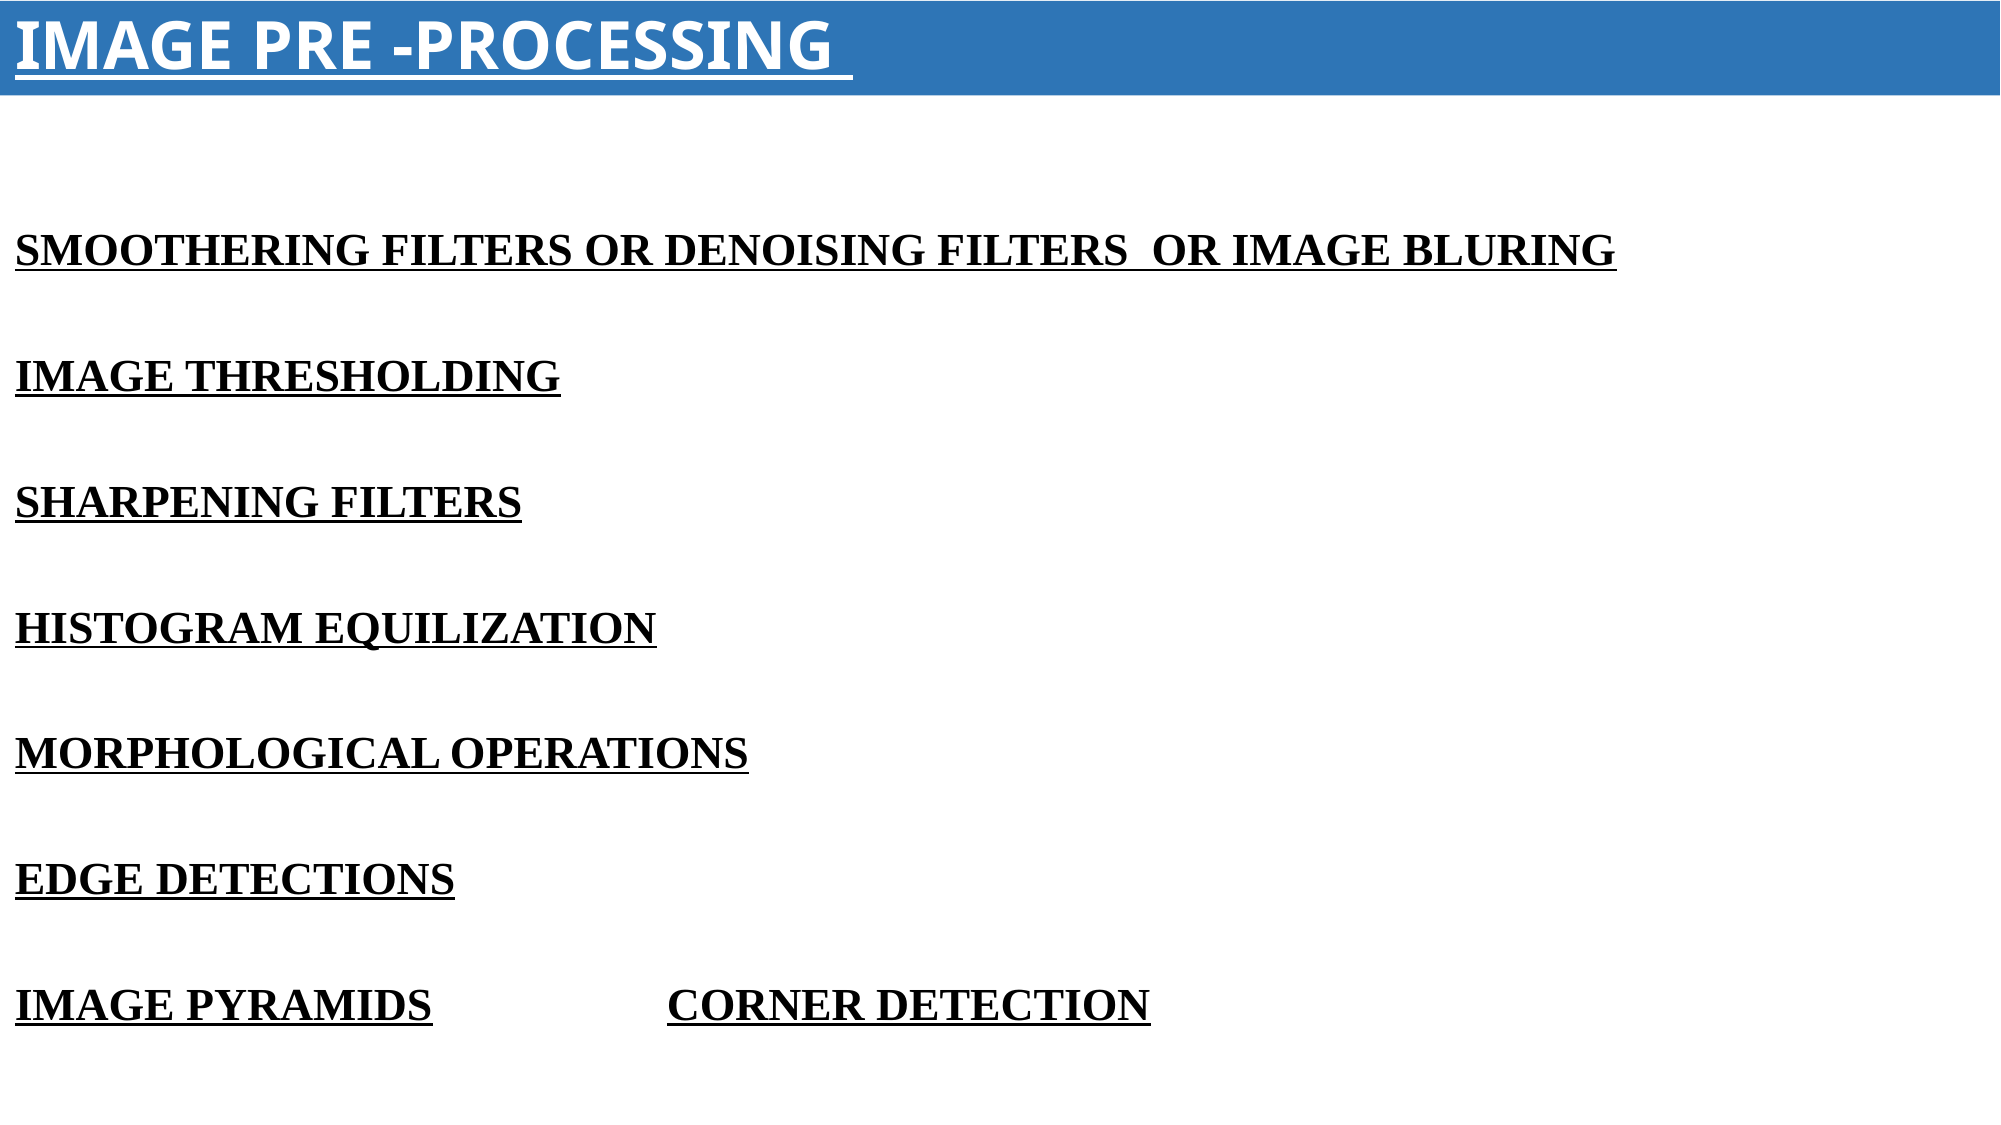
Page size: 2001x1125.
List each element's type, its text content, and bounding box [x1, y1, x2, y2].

text_box SMOOTHERING FILTERS OR DENOISING FILTERS OR IMAGE BLURING [0, 212, 1709, 283]
text_box MORPHOLOGICAL OPERATIONS [0, 715, 853, 786]
text_box HISTOGRAM EQUILIZATION [0, 589, 733, 660]
text_box IMAGE THRESHOLDING [0, 338, 1177, 409]
text_box EDGE DETECTIONS [0, 841, 853, 912]
text_box IMAGE PRE -PROCESSING [0, 0, 2000, 96]
text_box CORNER DETECTION [652, 967, 1505, 1037]
text_box SHARPENING FILTERS [0, 464, 733, 534]
text_box IMAGE PYRAMIDS [0, 967, 652, 1037]
